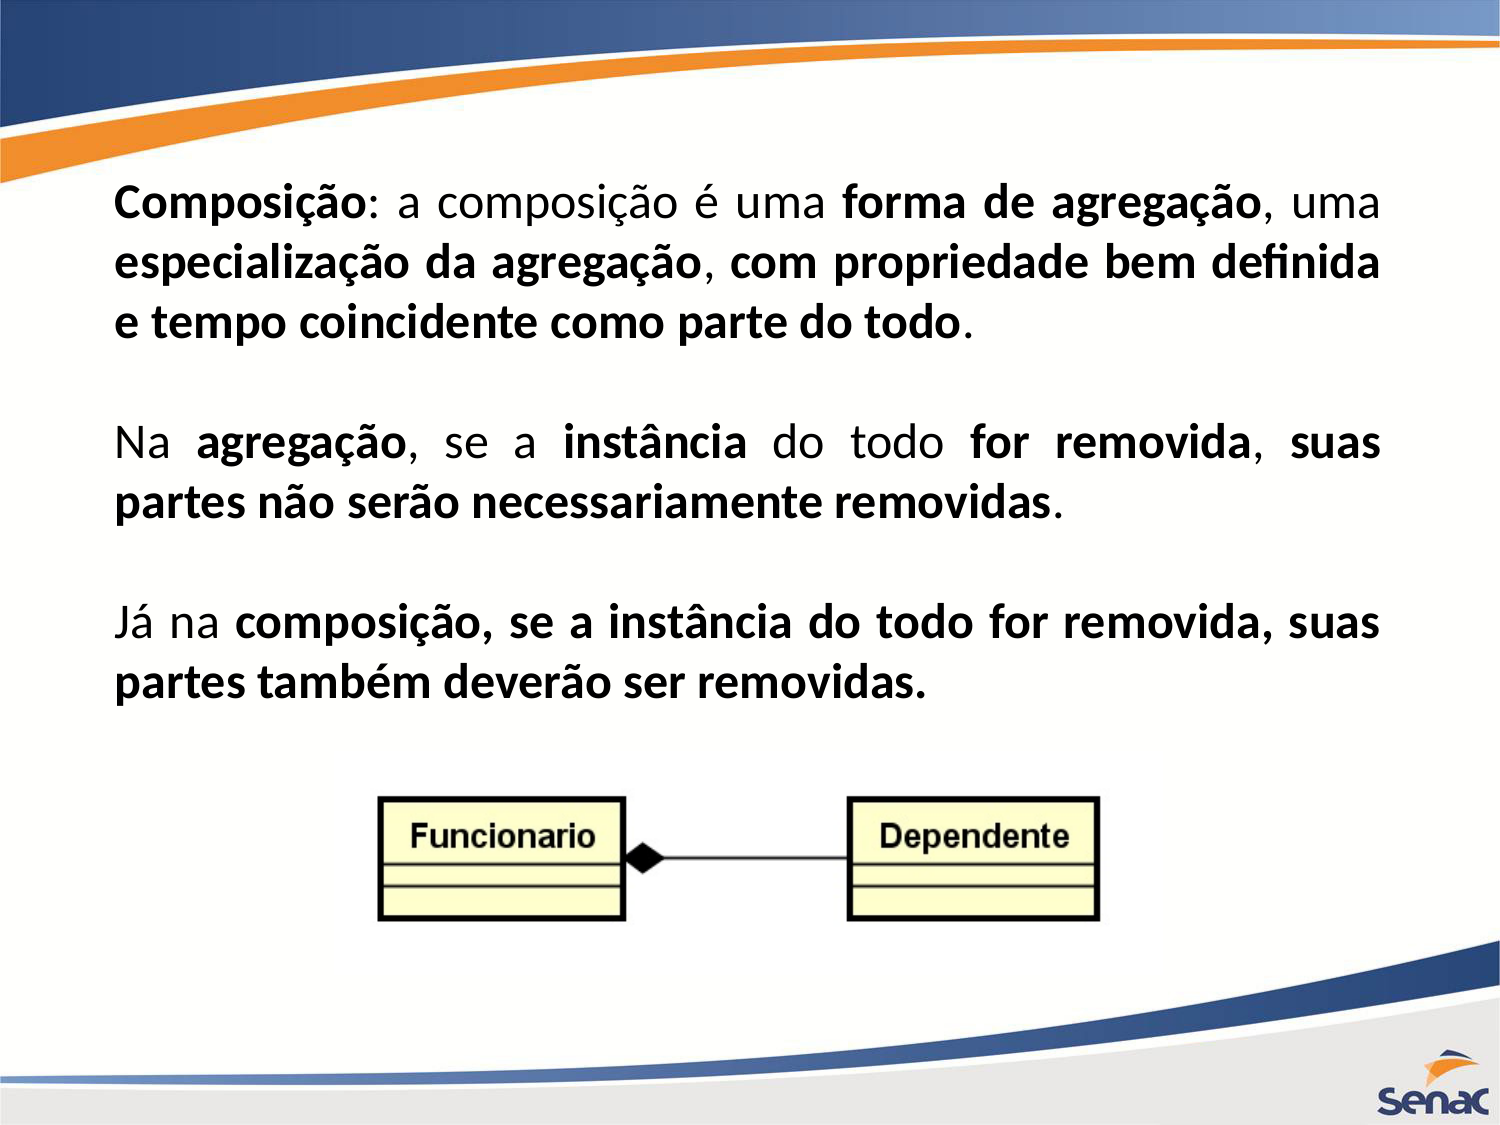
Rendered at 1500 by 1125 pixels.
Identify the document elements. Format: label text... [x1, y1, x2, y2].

text_box Composição: a composição é uma forma de agregação, uma especialização da agregação, com propriedade bem definida e tempo coincidente como parte do todo. Na agregação, se a instância do todo for removida, suas partes não serão necessariamente removidas. Já na composição, se a instância do todo for removida, suas partes também deverão ser removidas. [100, 160, 1397, 716]
picture [0, 0, 1500, 1125]
